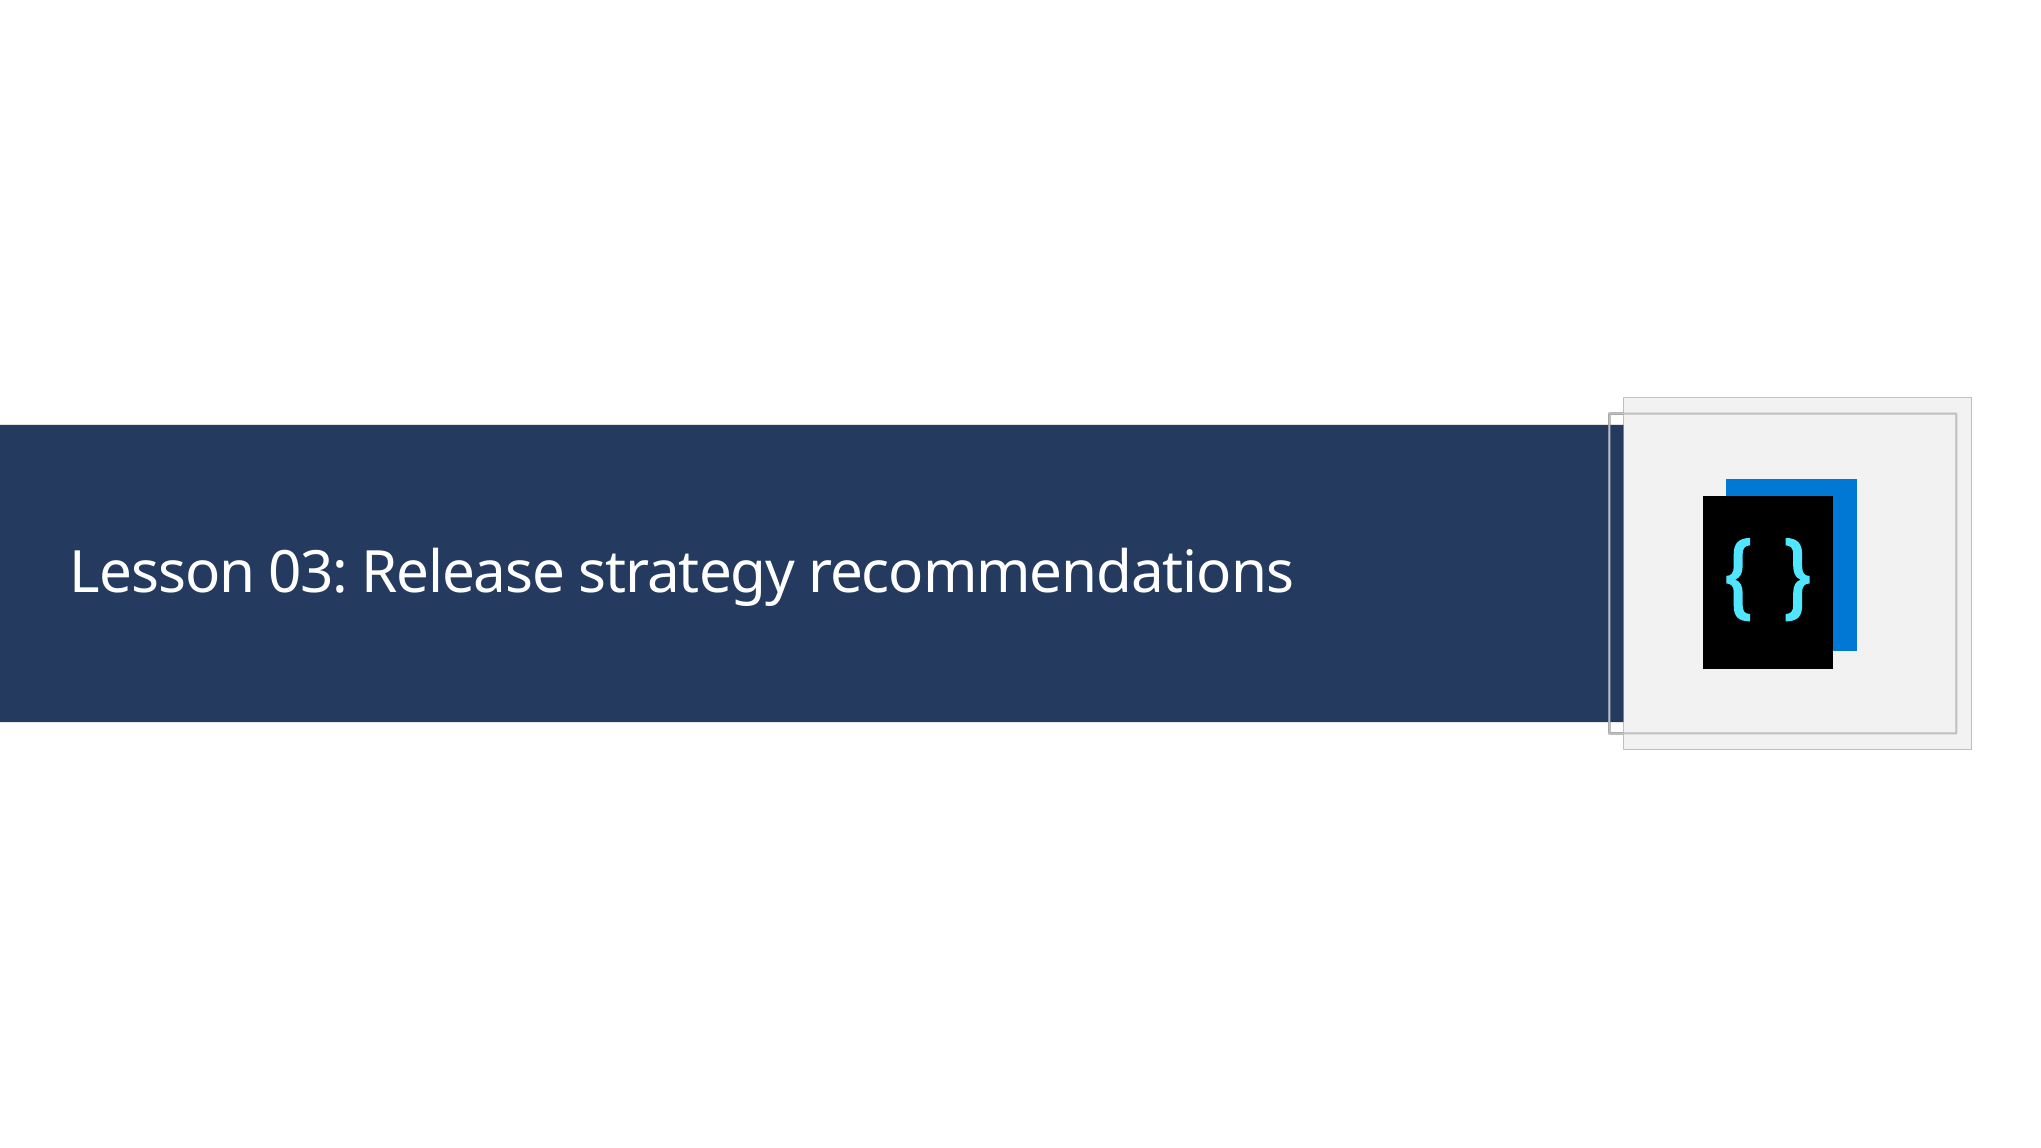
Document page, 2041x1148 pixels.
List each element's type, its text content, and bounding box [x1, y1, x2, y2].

picture [0, 0, 2041, 1148]
title Lesson 03: Release strategy recommendations [70, 541, 1586, 606]
